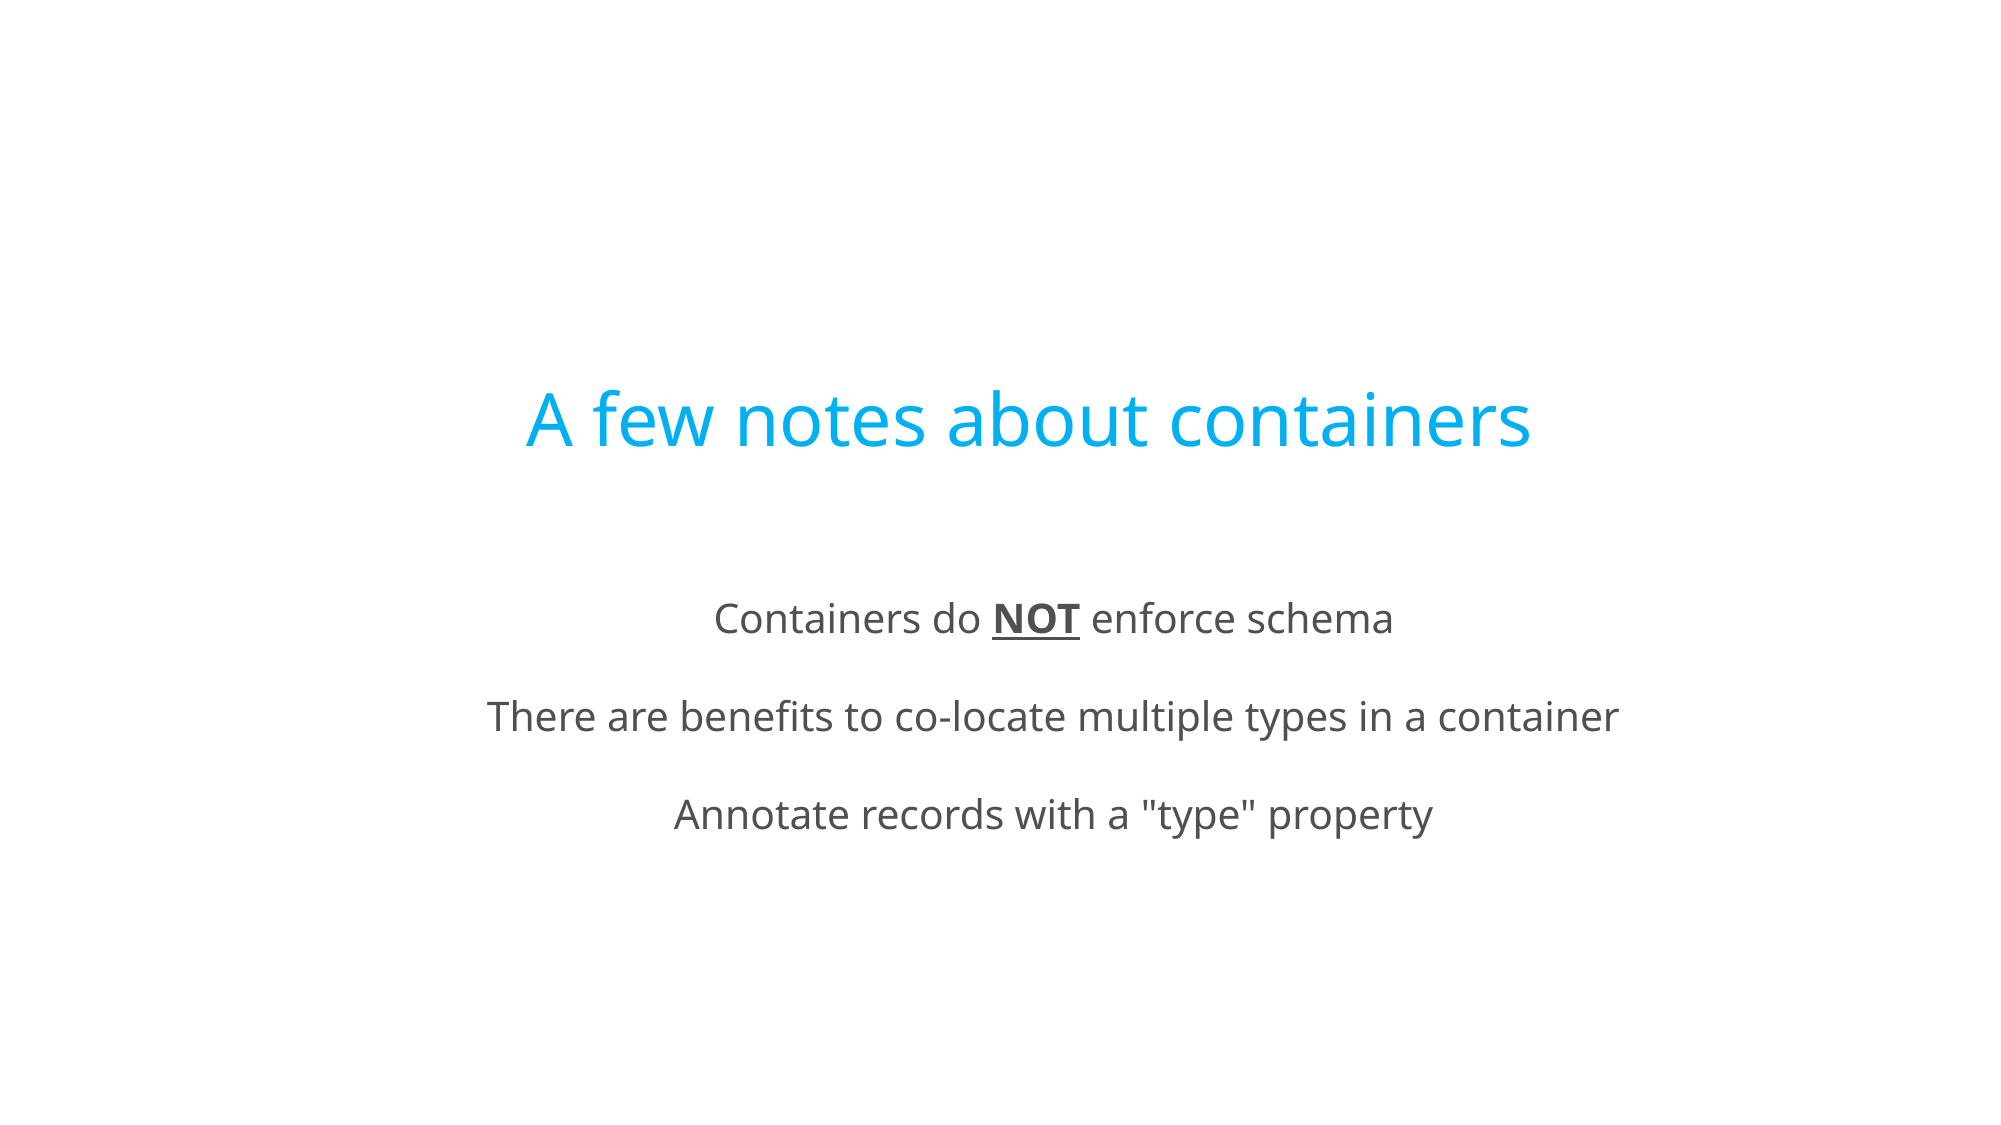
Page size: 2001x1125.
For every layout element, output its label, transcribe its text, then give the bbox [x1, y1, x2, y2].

text_box A few notes about containers [158, 365, 1902, 469]
text_box Containers do NOT enforce schema There are benefits to co-locate multiple types in a container Annotate records with a "type" property [182, 585, 1926, 846]
